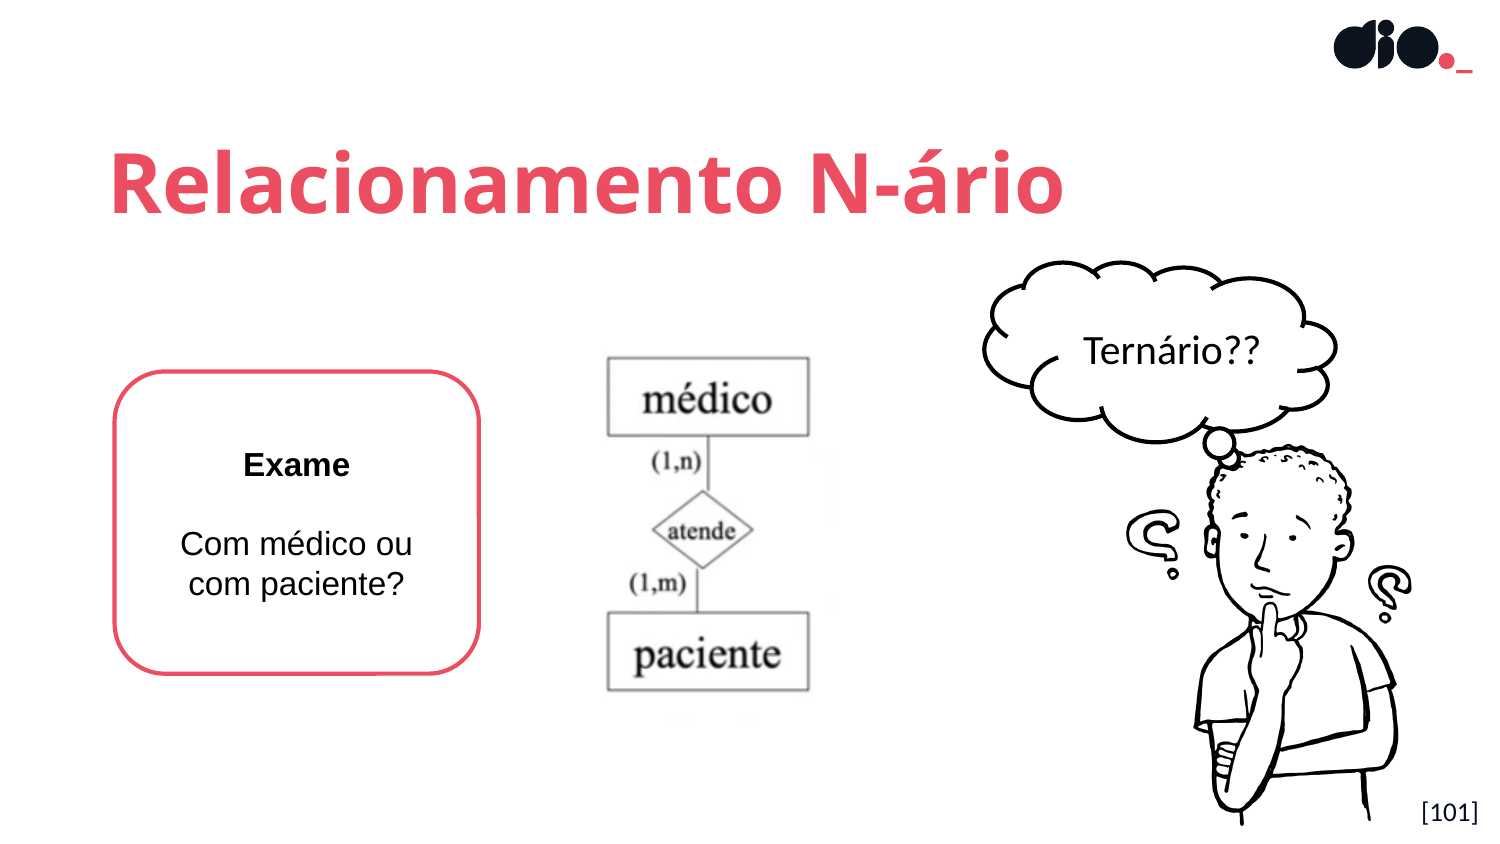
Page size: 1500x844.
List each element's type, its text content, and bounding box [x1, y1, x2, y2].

picture [1333, 19, 1473, 74]
picture [549, 309, 834, 723]
text_box Ternário?? [982, 260, 1338, 441]
text_box Relacionamento N-ário [92, 104, 1408, 243]
picture [1077, 442, 1461, 826]
slide_number [<número>] [1403, 779, 1494, 844]
text_box Exame Com médico ou com paciente? [112, 369, 481, 676]
